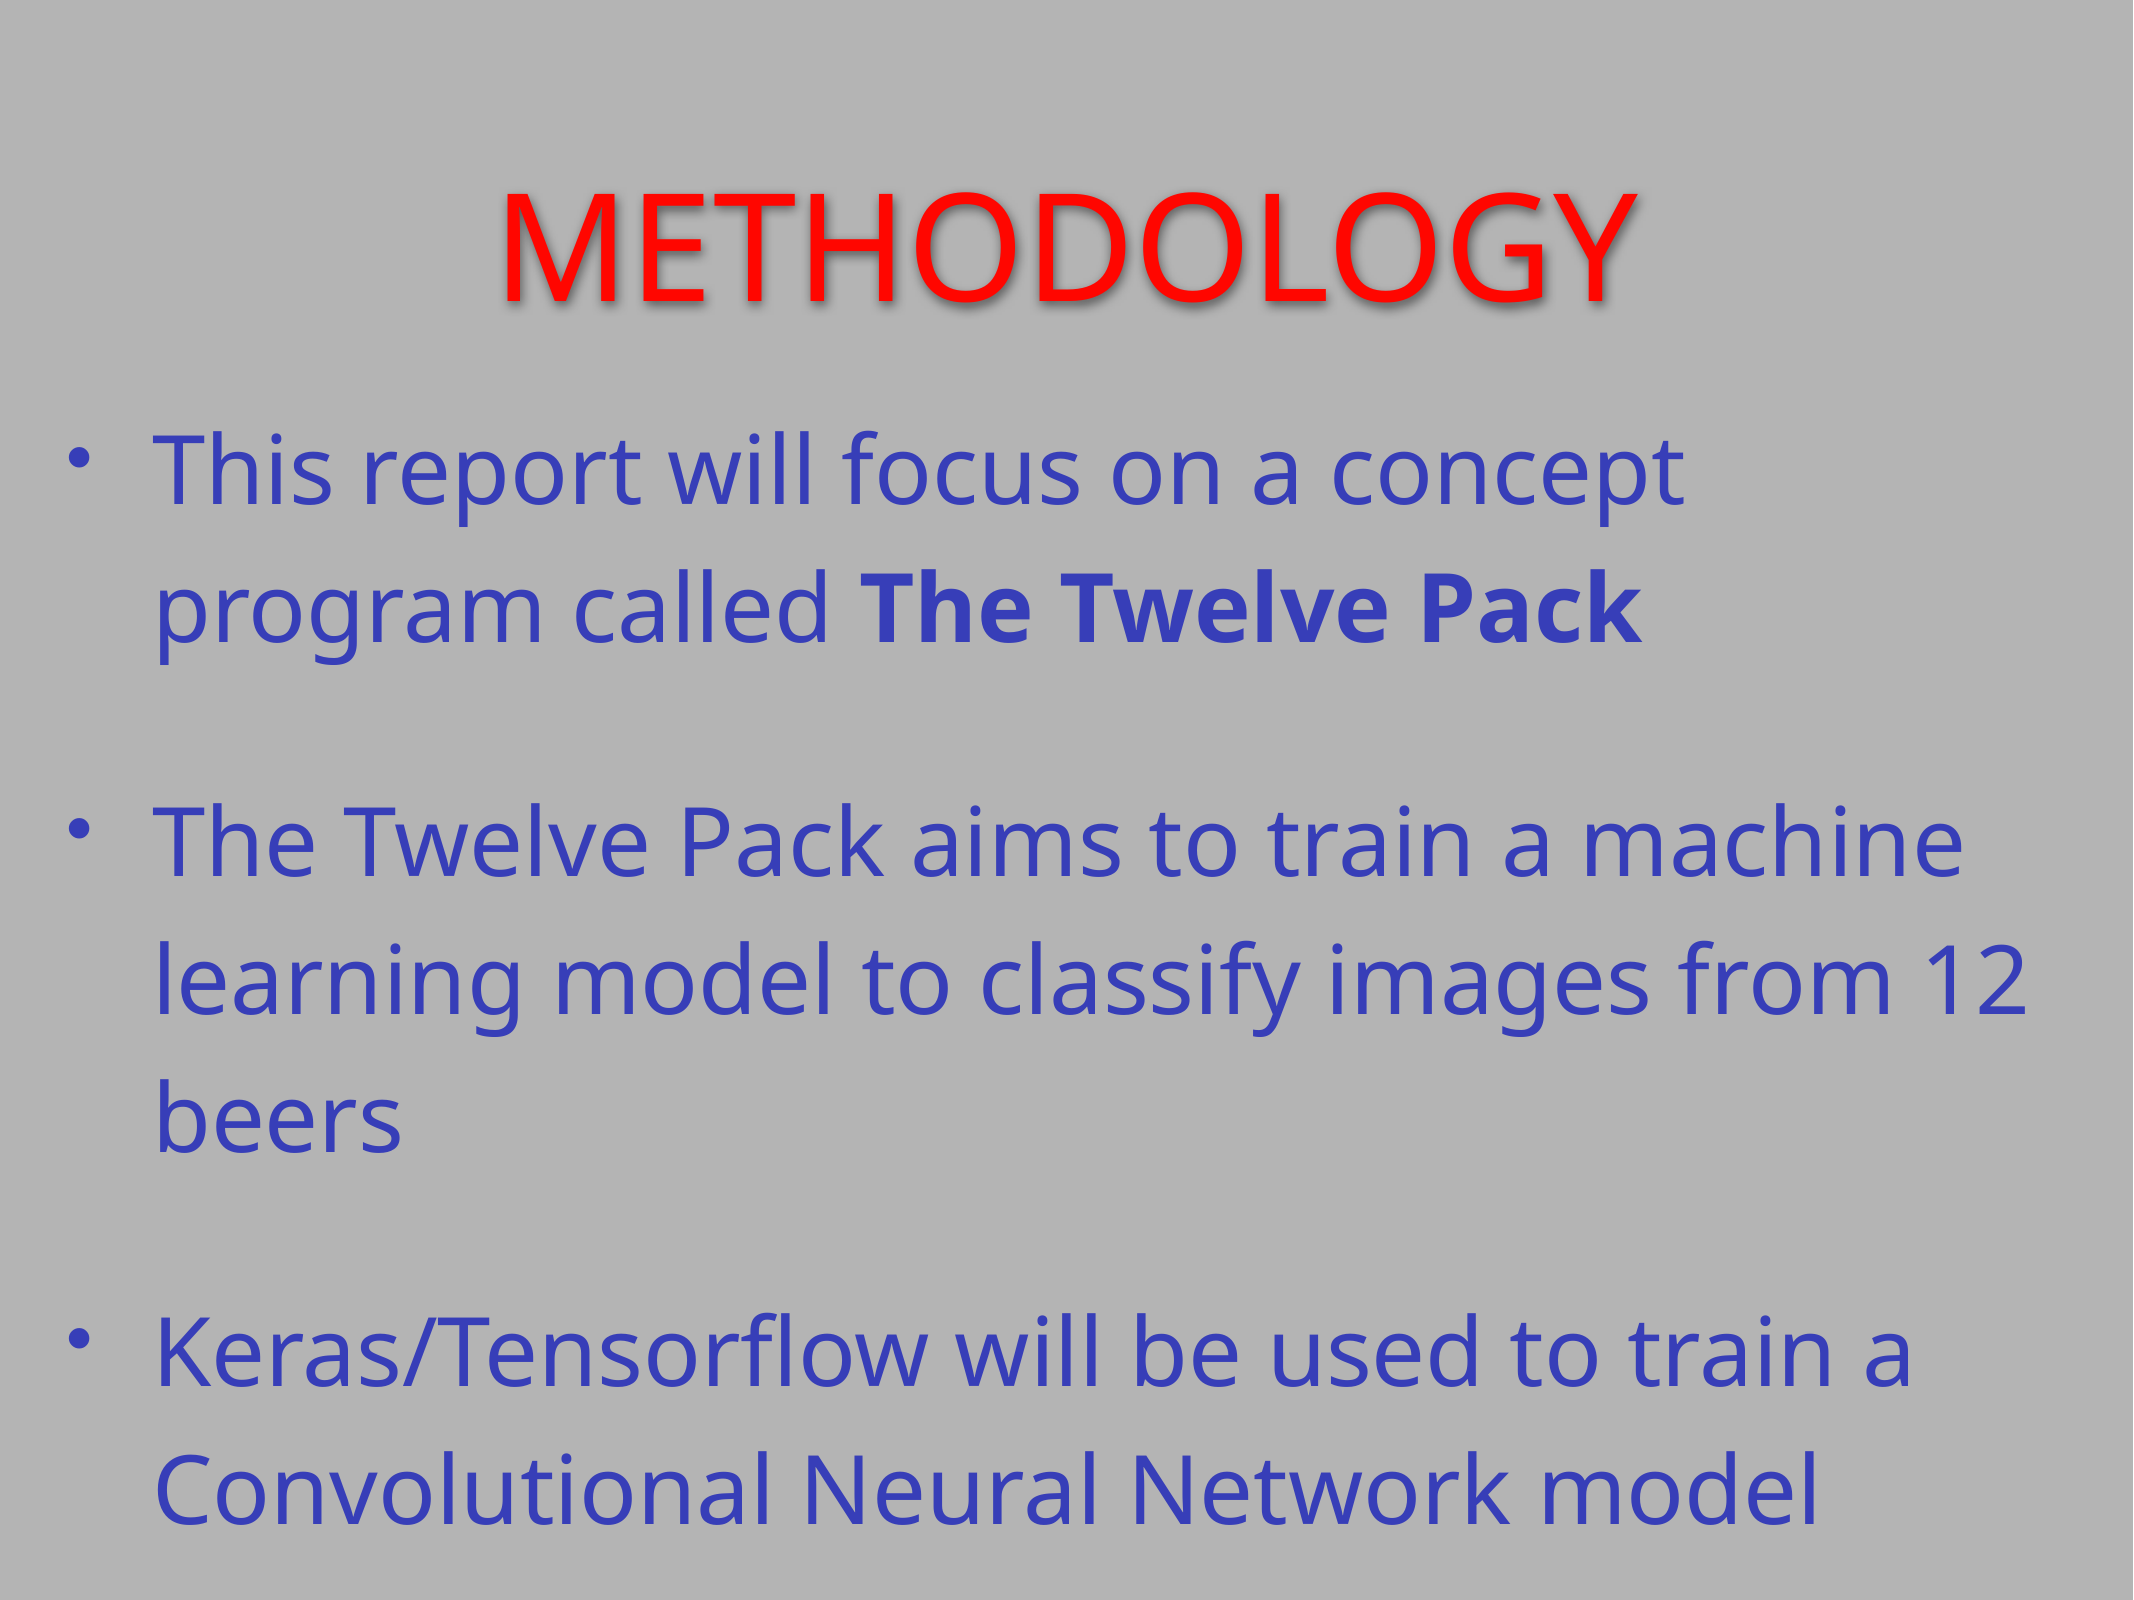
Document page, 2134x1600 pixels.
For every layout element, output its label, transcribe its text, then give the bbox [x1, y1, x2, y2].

title Methodology [57, 41, 2076, 443]
list This report will focus on a concept program called The Twelve Pack The Twelve Pack aims to train a machine learning model to classify images from 12 beers Keras/Tensorflow will be used to train a Convolutional Neural Network model [57, 447, 2076, 1482]
